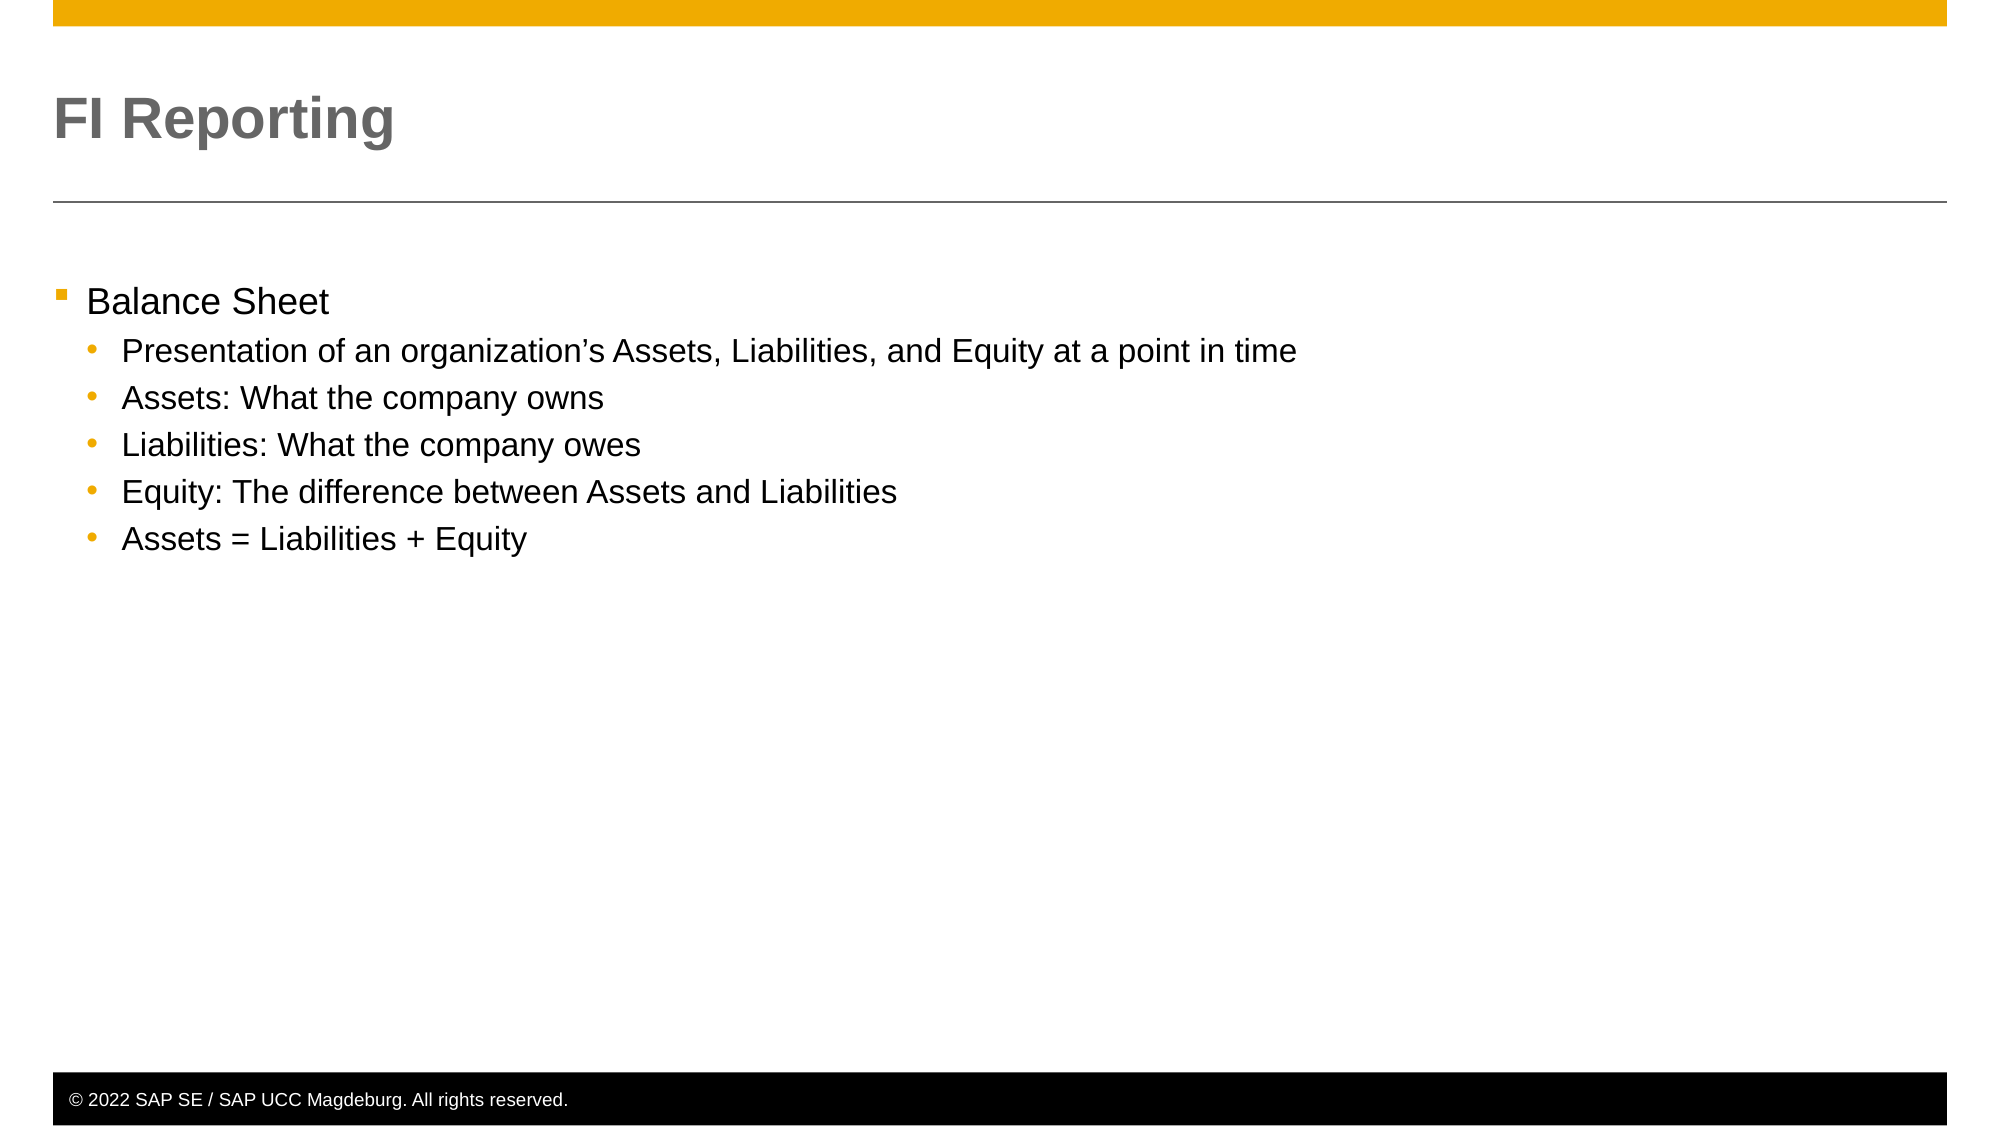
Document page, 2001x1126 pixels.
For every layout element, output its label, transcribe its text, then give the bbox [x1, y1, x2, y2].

title FI Reporting [53, 53, 1947, 178]
list Balance Sheet Presentation of an organization’s Assets, Liabilities, and Equity at a point in time Assets: What the company owns Liabilities: What the company owes Equity: The difference between Assets and Liabilities Assets = Liabilities + Equity [53, 277, 1947, 998]
